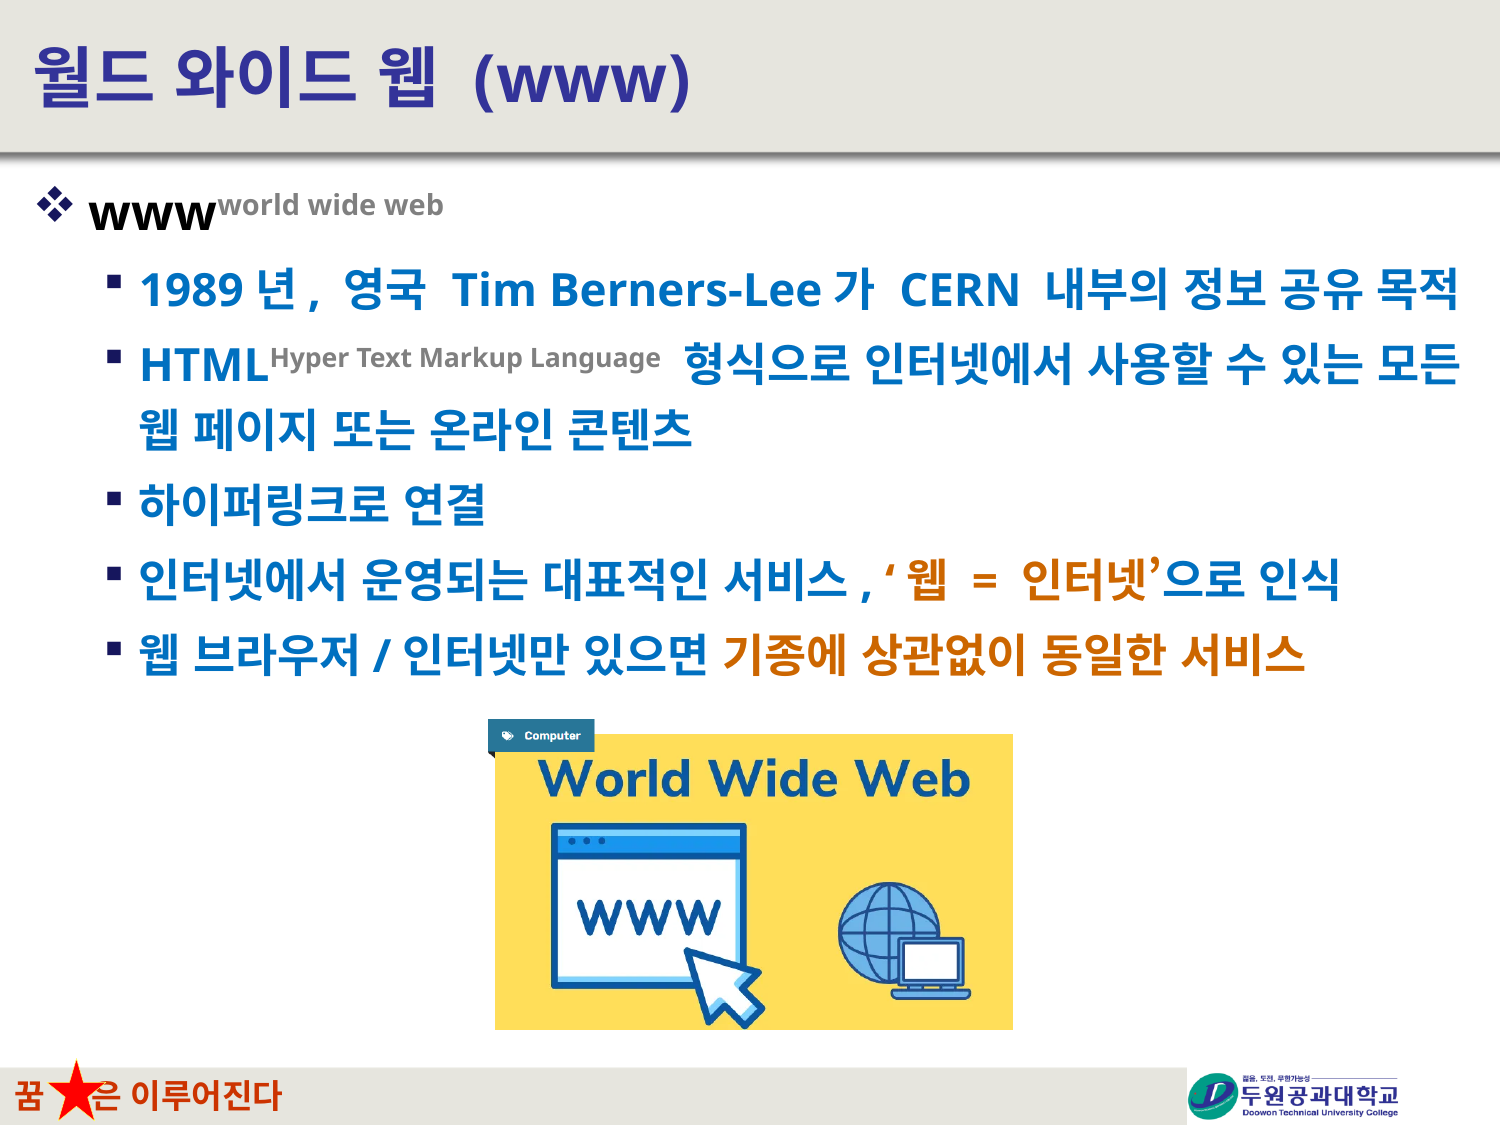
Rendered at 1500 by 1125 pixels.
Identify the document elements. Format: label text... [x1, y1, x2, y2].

title 월드 와이드 웹 (www) [17, 8, 1483, 142]
list wwwworld wide web 1989년, 영국 Tim Berners-Lee가 CERN 내부의 정보 공유 목적 HTMLHyper Text Markup Language 형식으로 인터넷에서 사용할 수 있는 모든 웹 페이지 또는 온라인 콘텐츠 하이퍼링크로 연결 인터넷에서 운영되는 대표적인 서비스, ‘웹 = 인터넷’으로 인식 웹 브라우저/인터넷만 있으면 기종에 상관없이 동일한 서비스 [17, 160, 1487, 1067]
picture [484, 715, 1016, 1034]
picture [0, 0, 1500, 173]
picture [0, 1066, 1400, 1125]
picture [100, 1085, 113, 1090]
